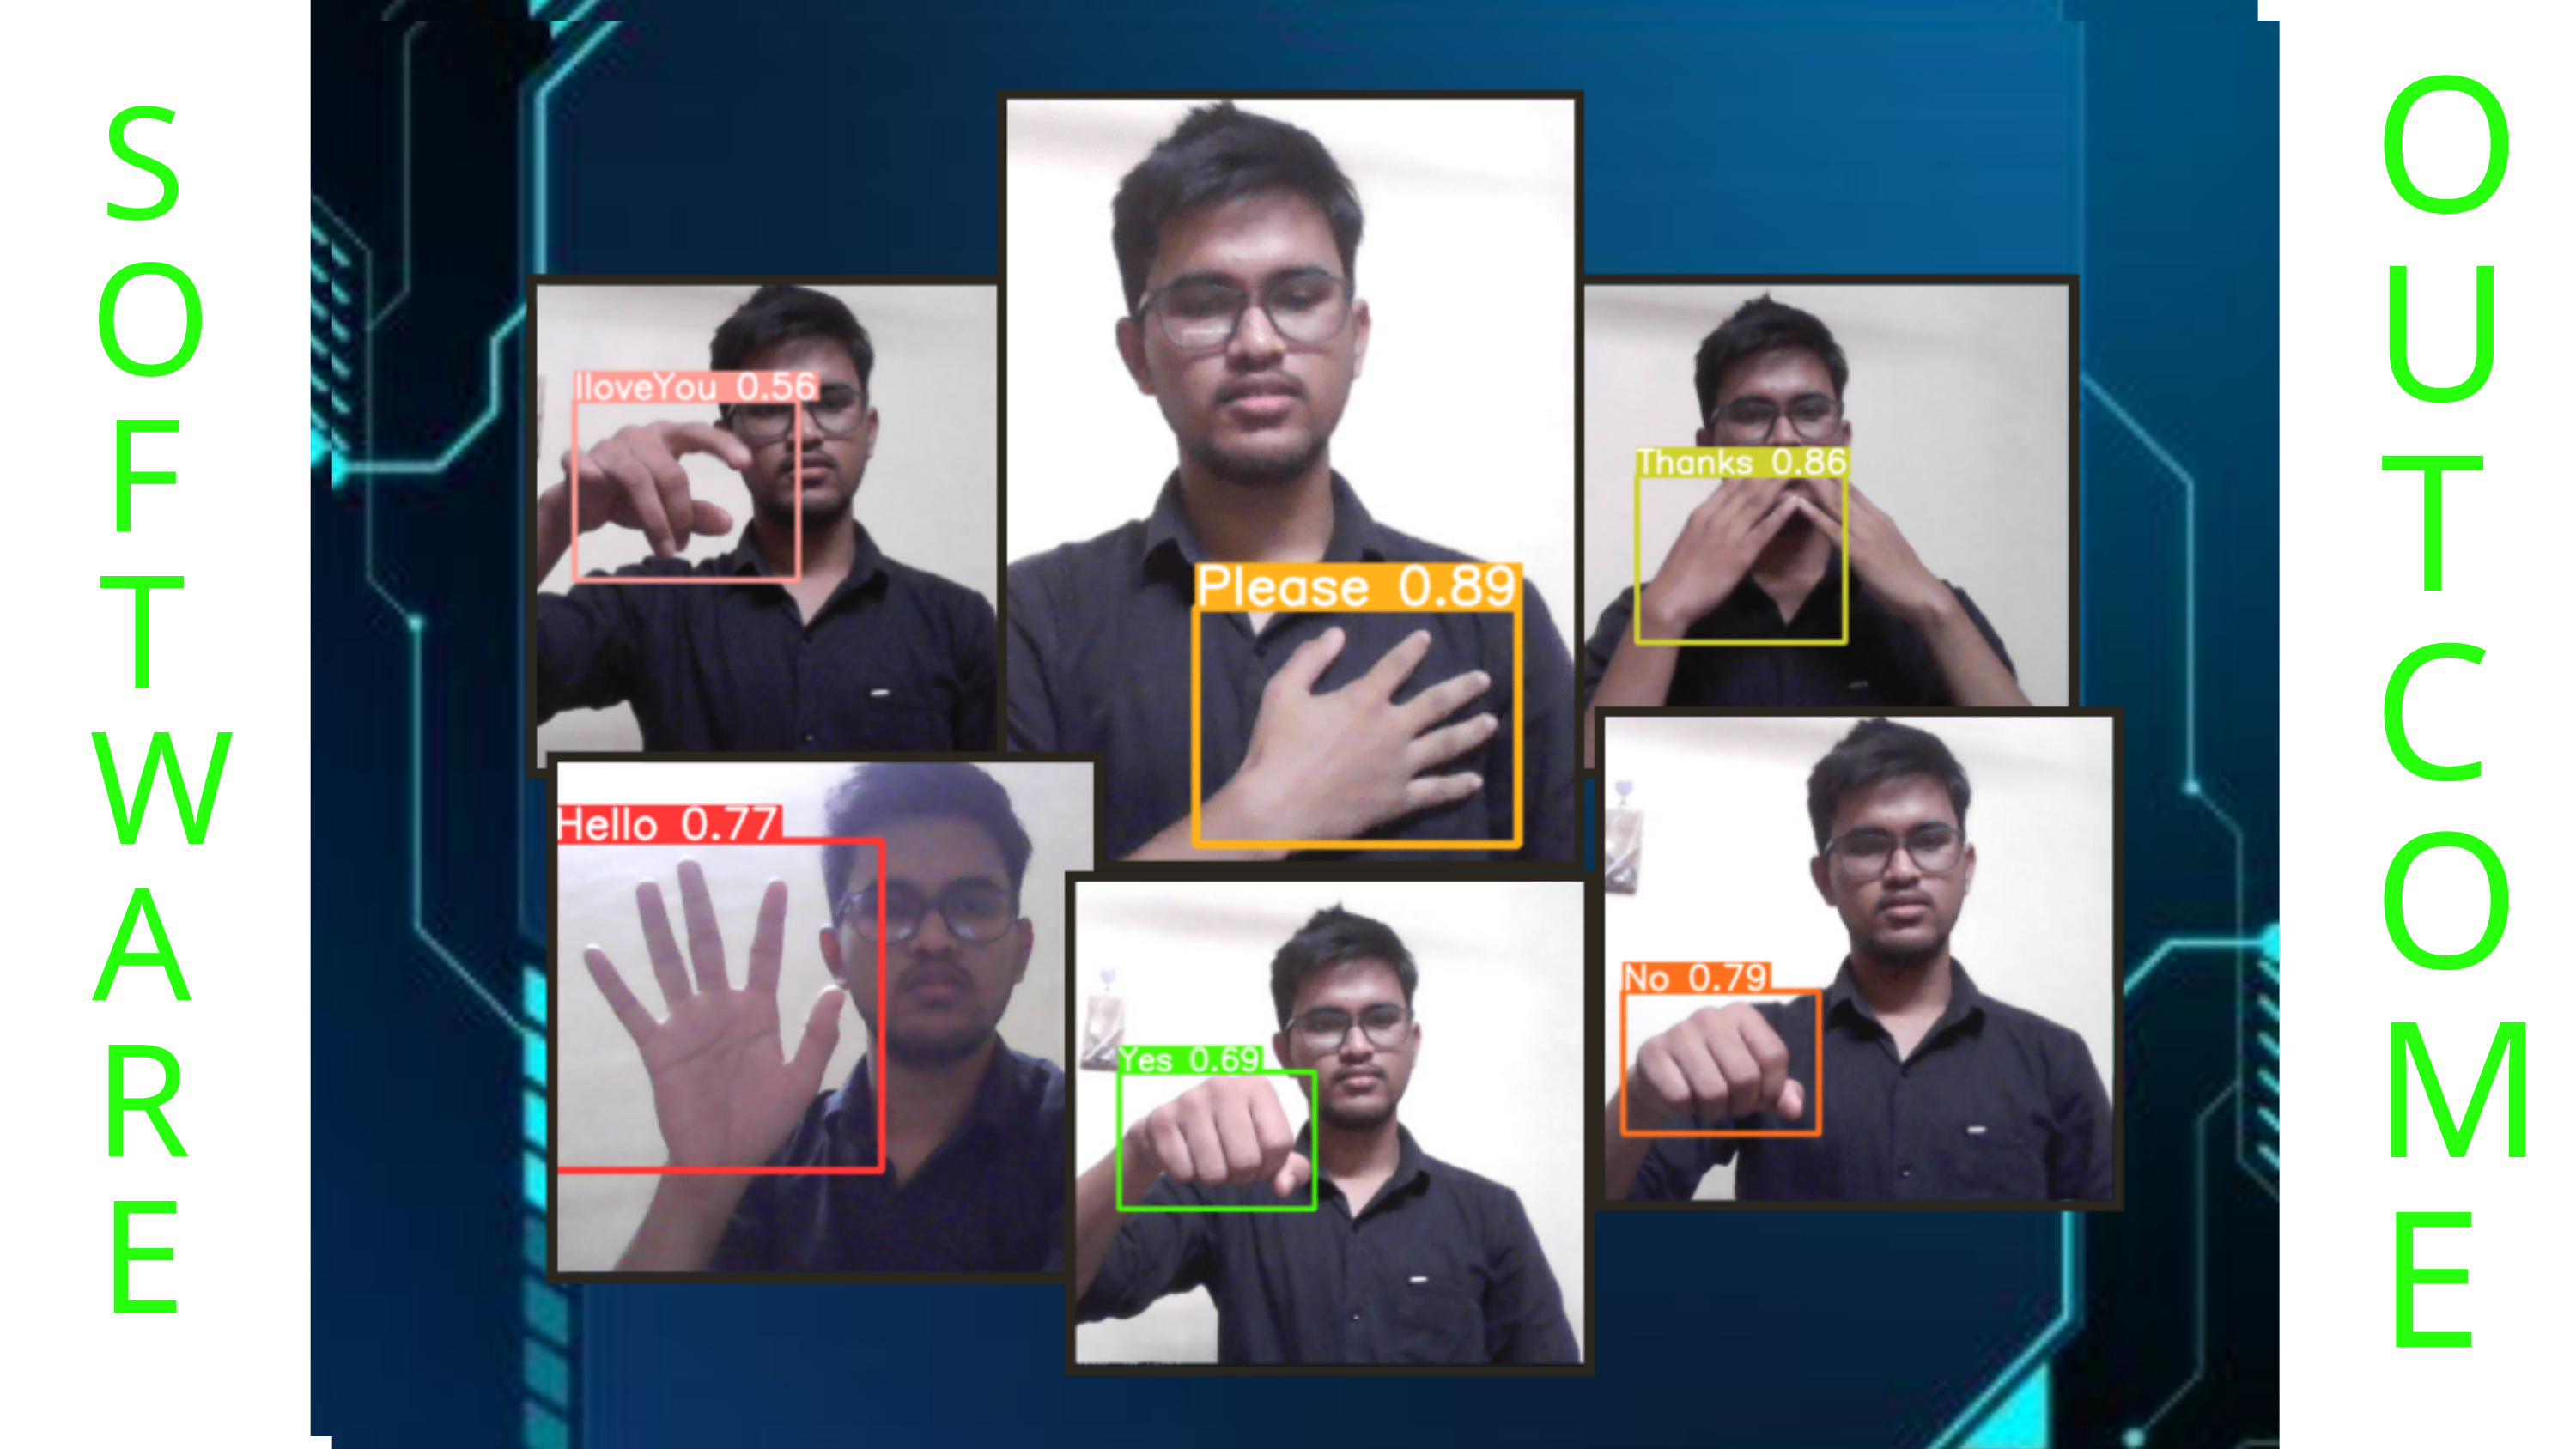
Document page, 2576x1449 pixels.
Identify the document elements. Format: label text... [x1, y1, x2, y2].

text_box OUTCOME [2372, 61, 2489, 1385]
text_box SOFTWARE [89, 94, 196, 1345]
text_box [331, 21, 2280, 1449]
text_box [310, 0, 2258, 1436]
